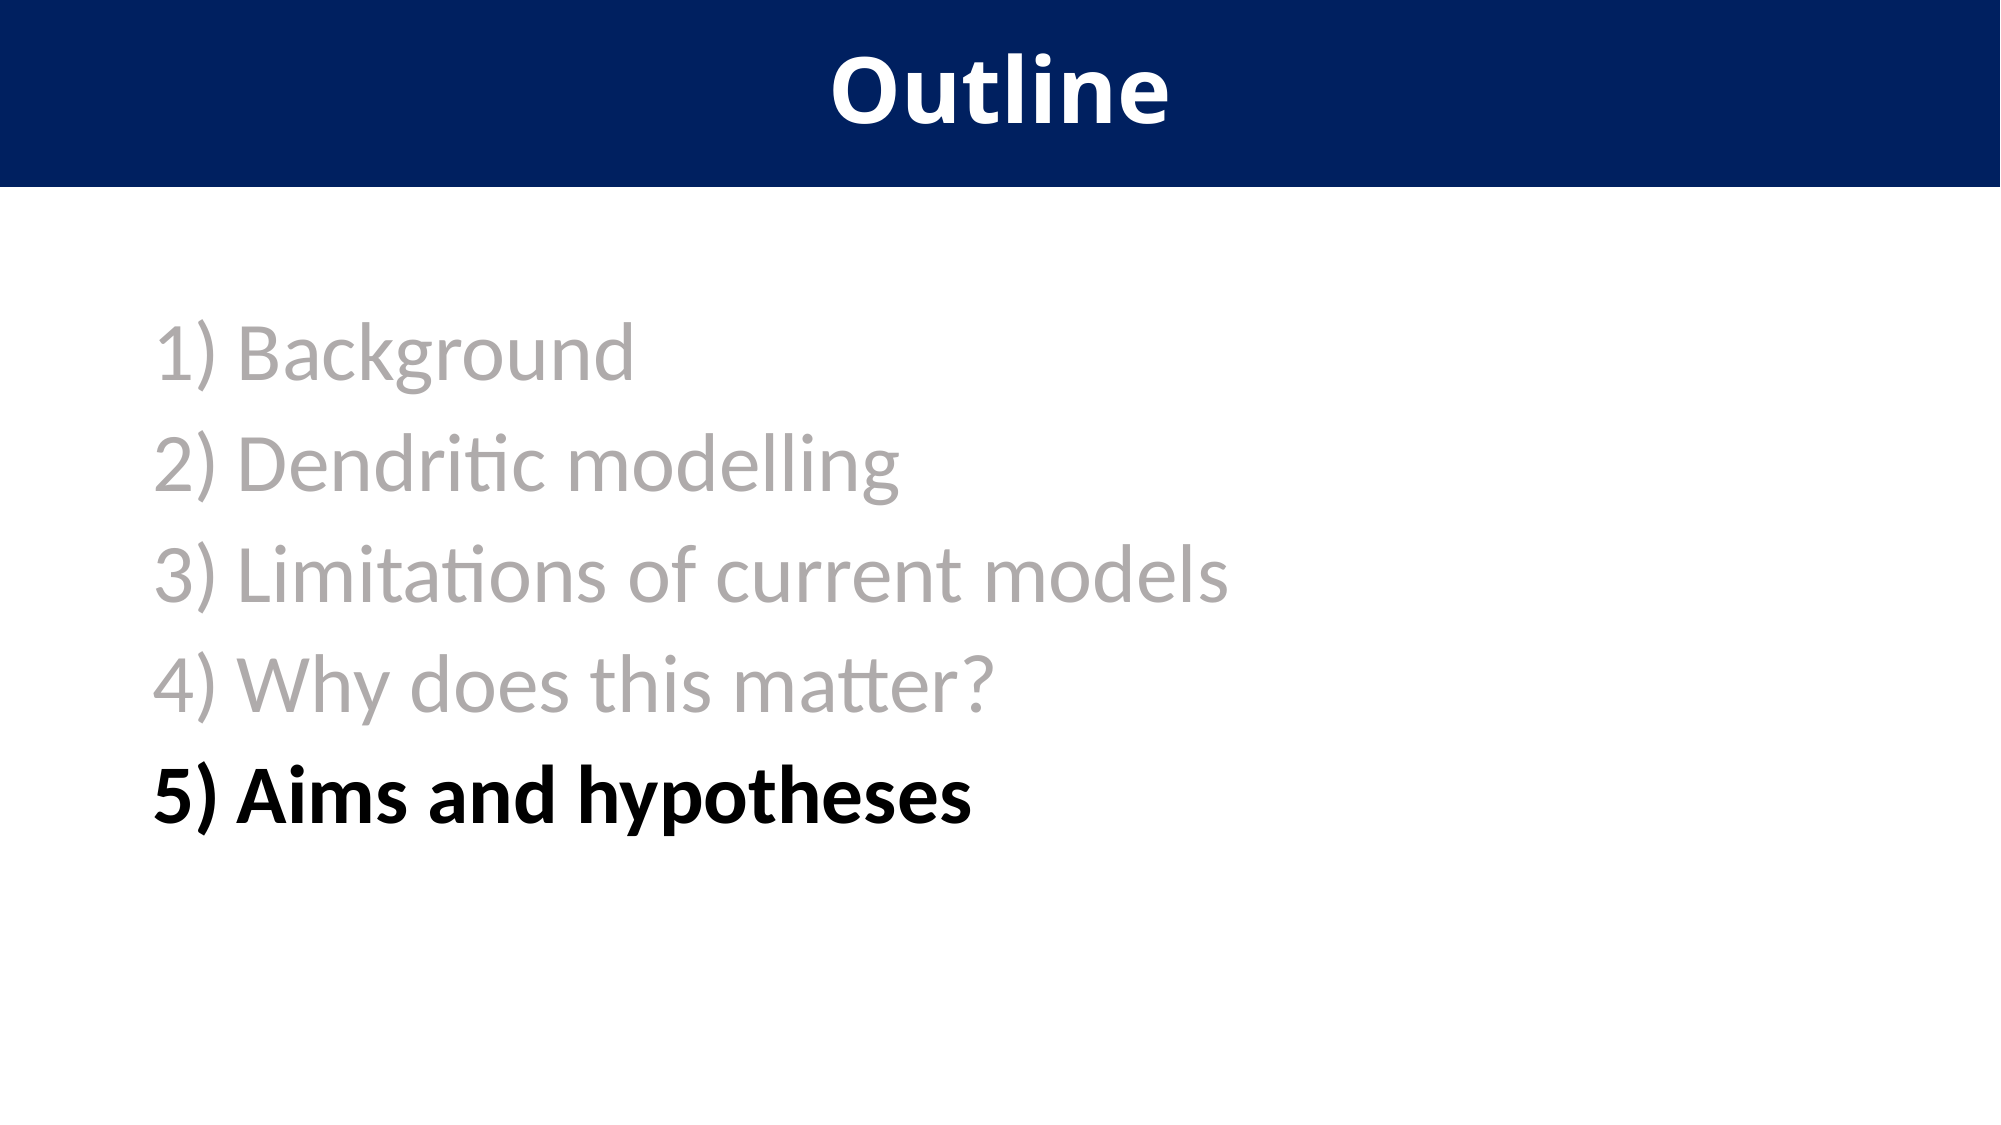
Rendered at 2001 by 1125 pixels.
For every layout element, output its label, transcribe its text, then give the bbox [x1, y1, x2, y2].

list Background Dendritic modelling Limitations of current models Why does this matter? Aims and hypotheses [137, 301, 1863, 1016]
title Outline [0, 0, 2000, 187]
